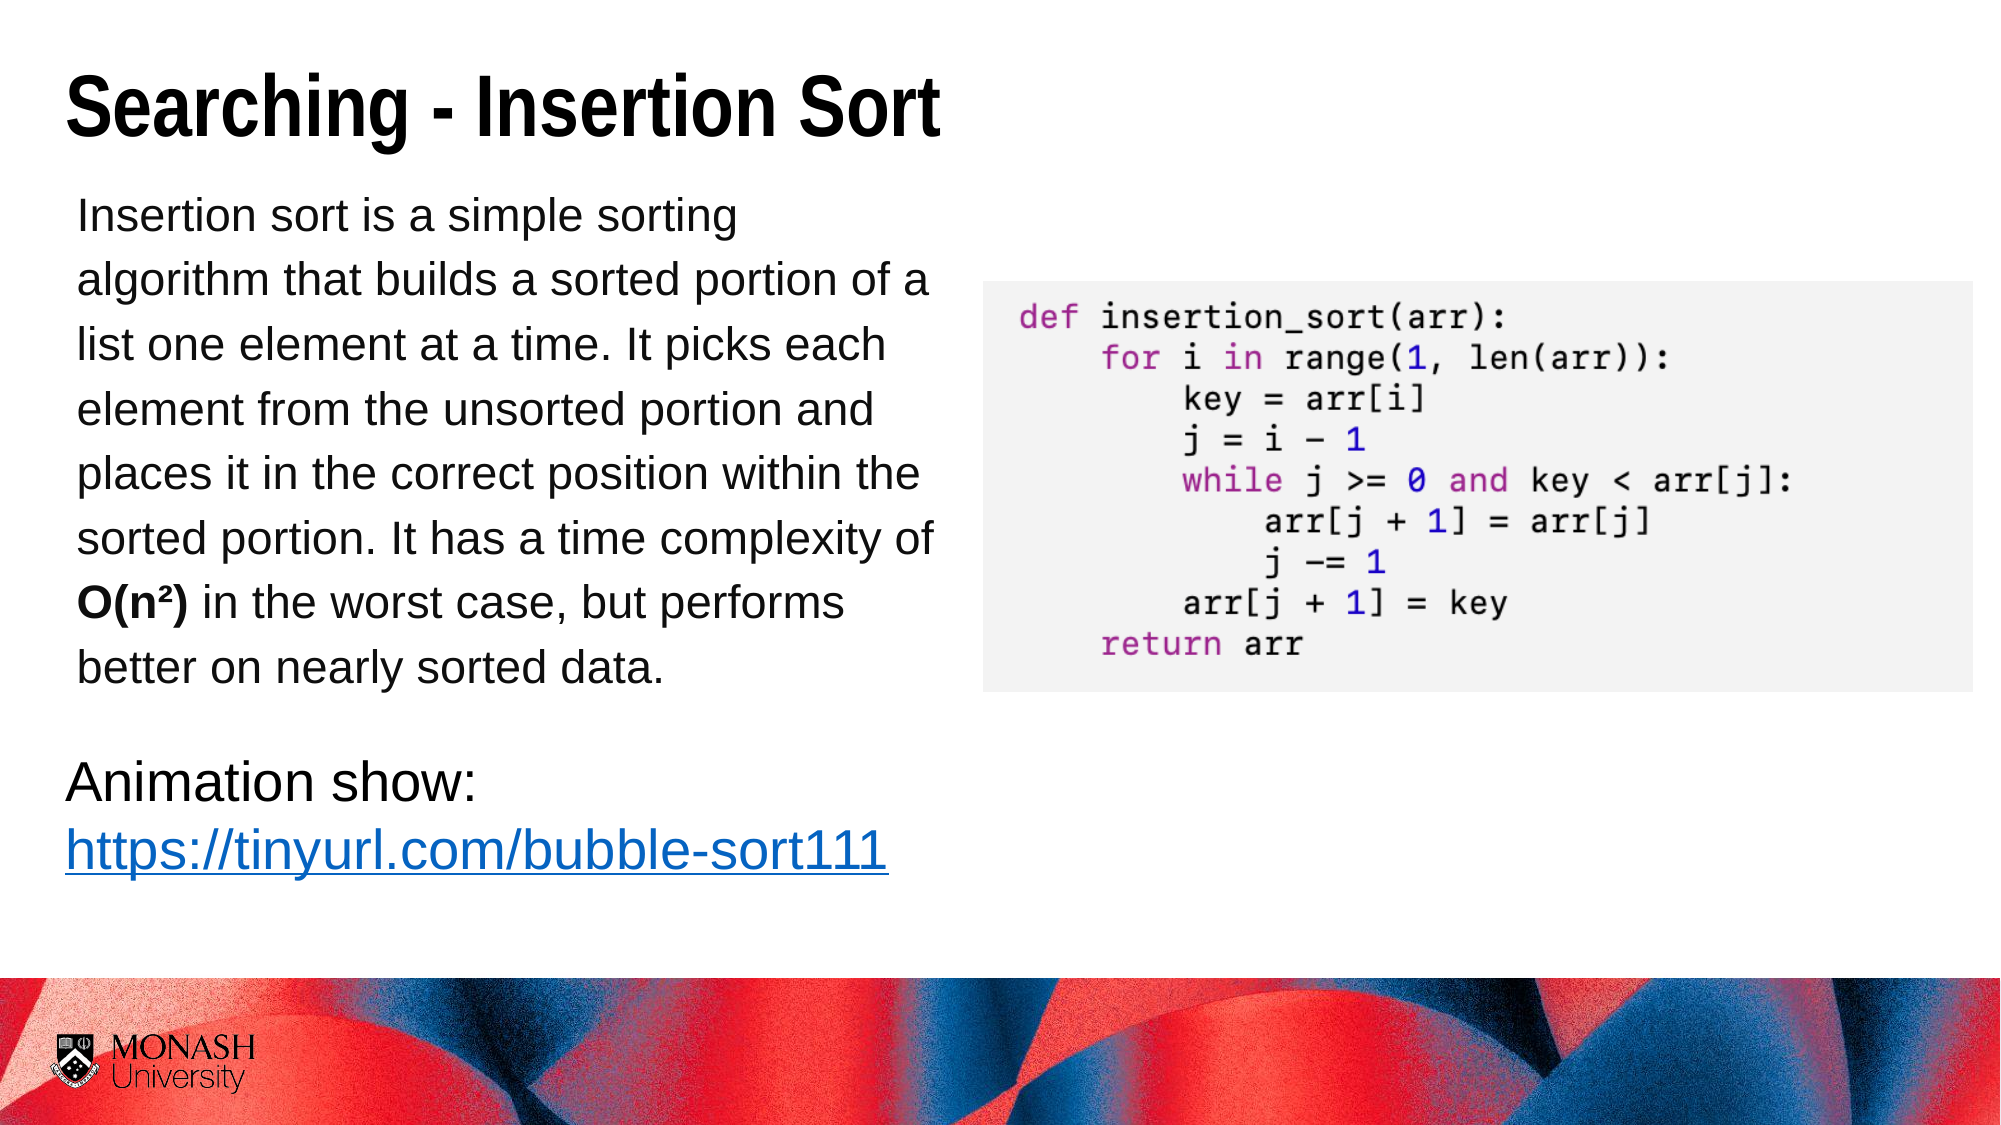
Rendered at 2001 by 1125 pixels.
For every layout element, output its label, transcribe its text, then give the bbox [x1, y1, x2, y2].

text_box Animation show: https://tinyurl.com/bubble-sort111 [50, 730, 998, 896]
text_box Searching - Insertion Sort [50, 53, 1408, 175]
picture [0, 0, 2001, 1125]
text_box Insertion sort is a simple sorting algorithm that builds a sorted portion of a list one element at a time. It picks each element from the unsorted portion and places it in the correct position within the sorted portion. It has a time complexity of O(n²) in the worst case, but performs better on nearly sorted data. [61, 160, 960, 708]
